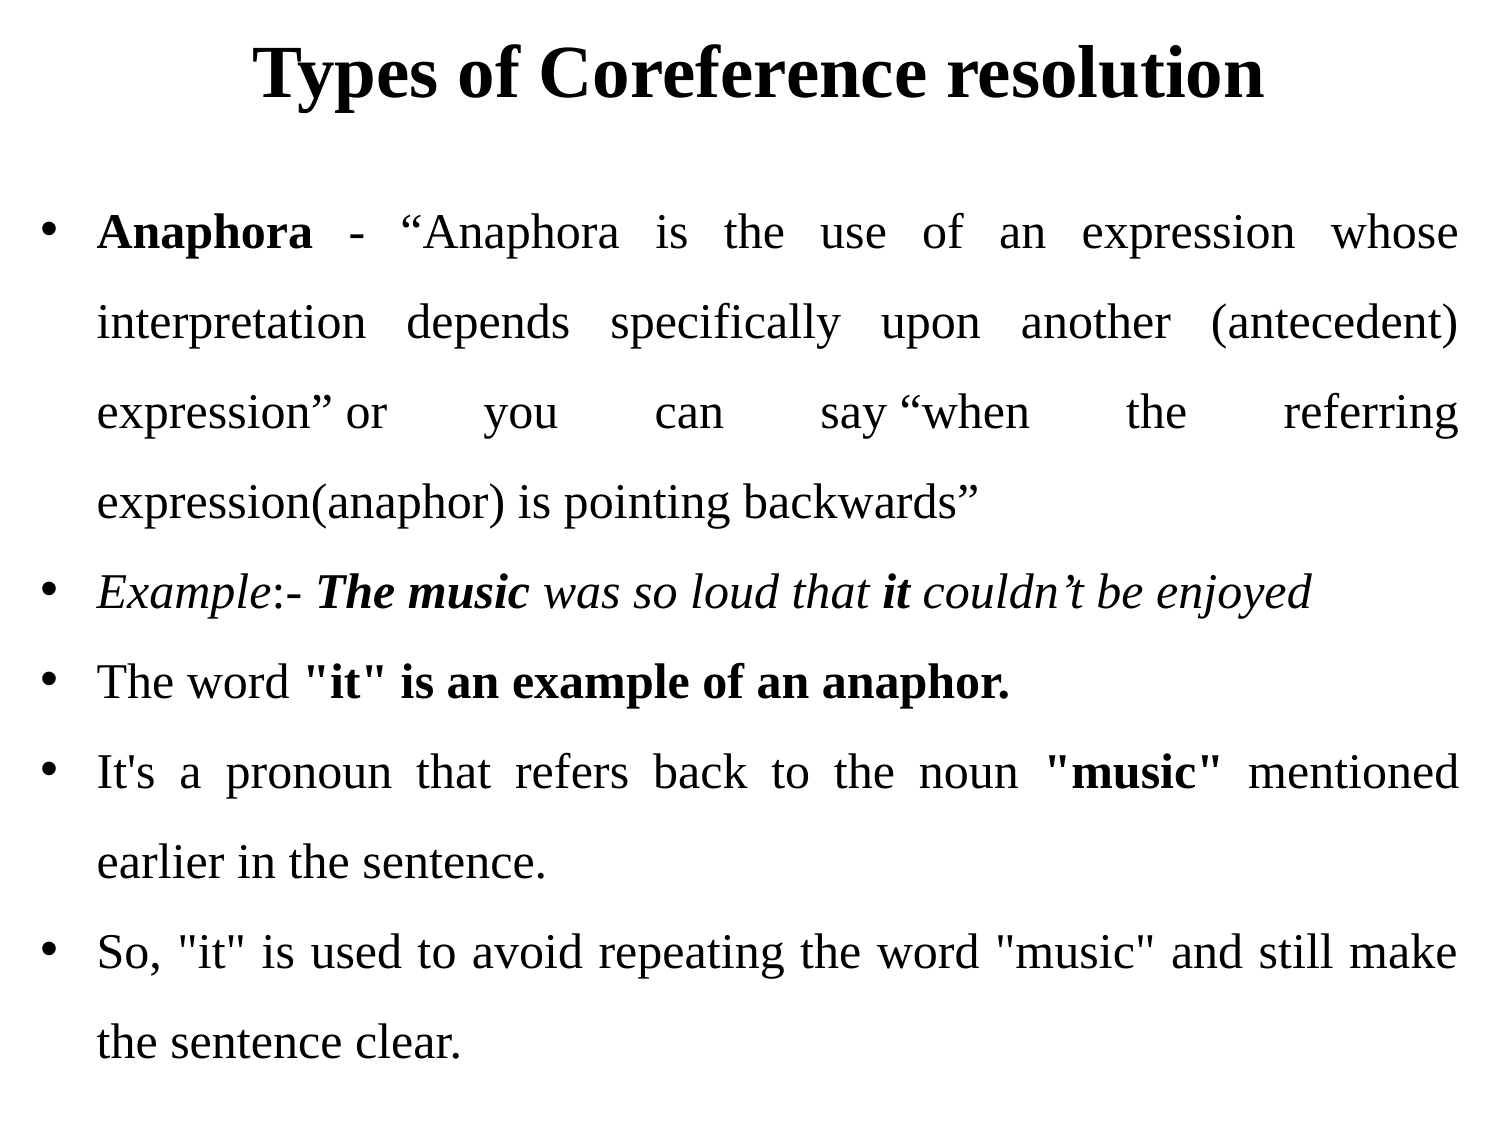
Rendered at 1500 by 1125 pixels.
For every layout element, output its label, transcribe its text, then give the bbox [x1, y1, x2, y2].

title Types of Coreference resolution [35, 62, 1500, 163]
list Anaphora - “Anaphora is the use of an expression whose interpretation depends specifically upon another (antecedent) expression” or you can say “when the referring expression(anaphor) is pointing backwards” Example:- The music was so loud that it couldn’t be enjoyed The word "it" is an example of an anaphor. It's a pronoun that refers back to the noun "music" mentioned earlier in the sentence. So, "it" is used to avoid repeating the word "music" and still make the sentence clear. [40, 168, 1460, 1069]
